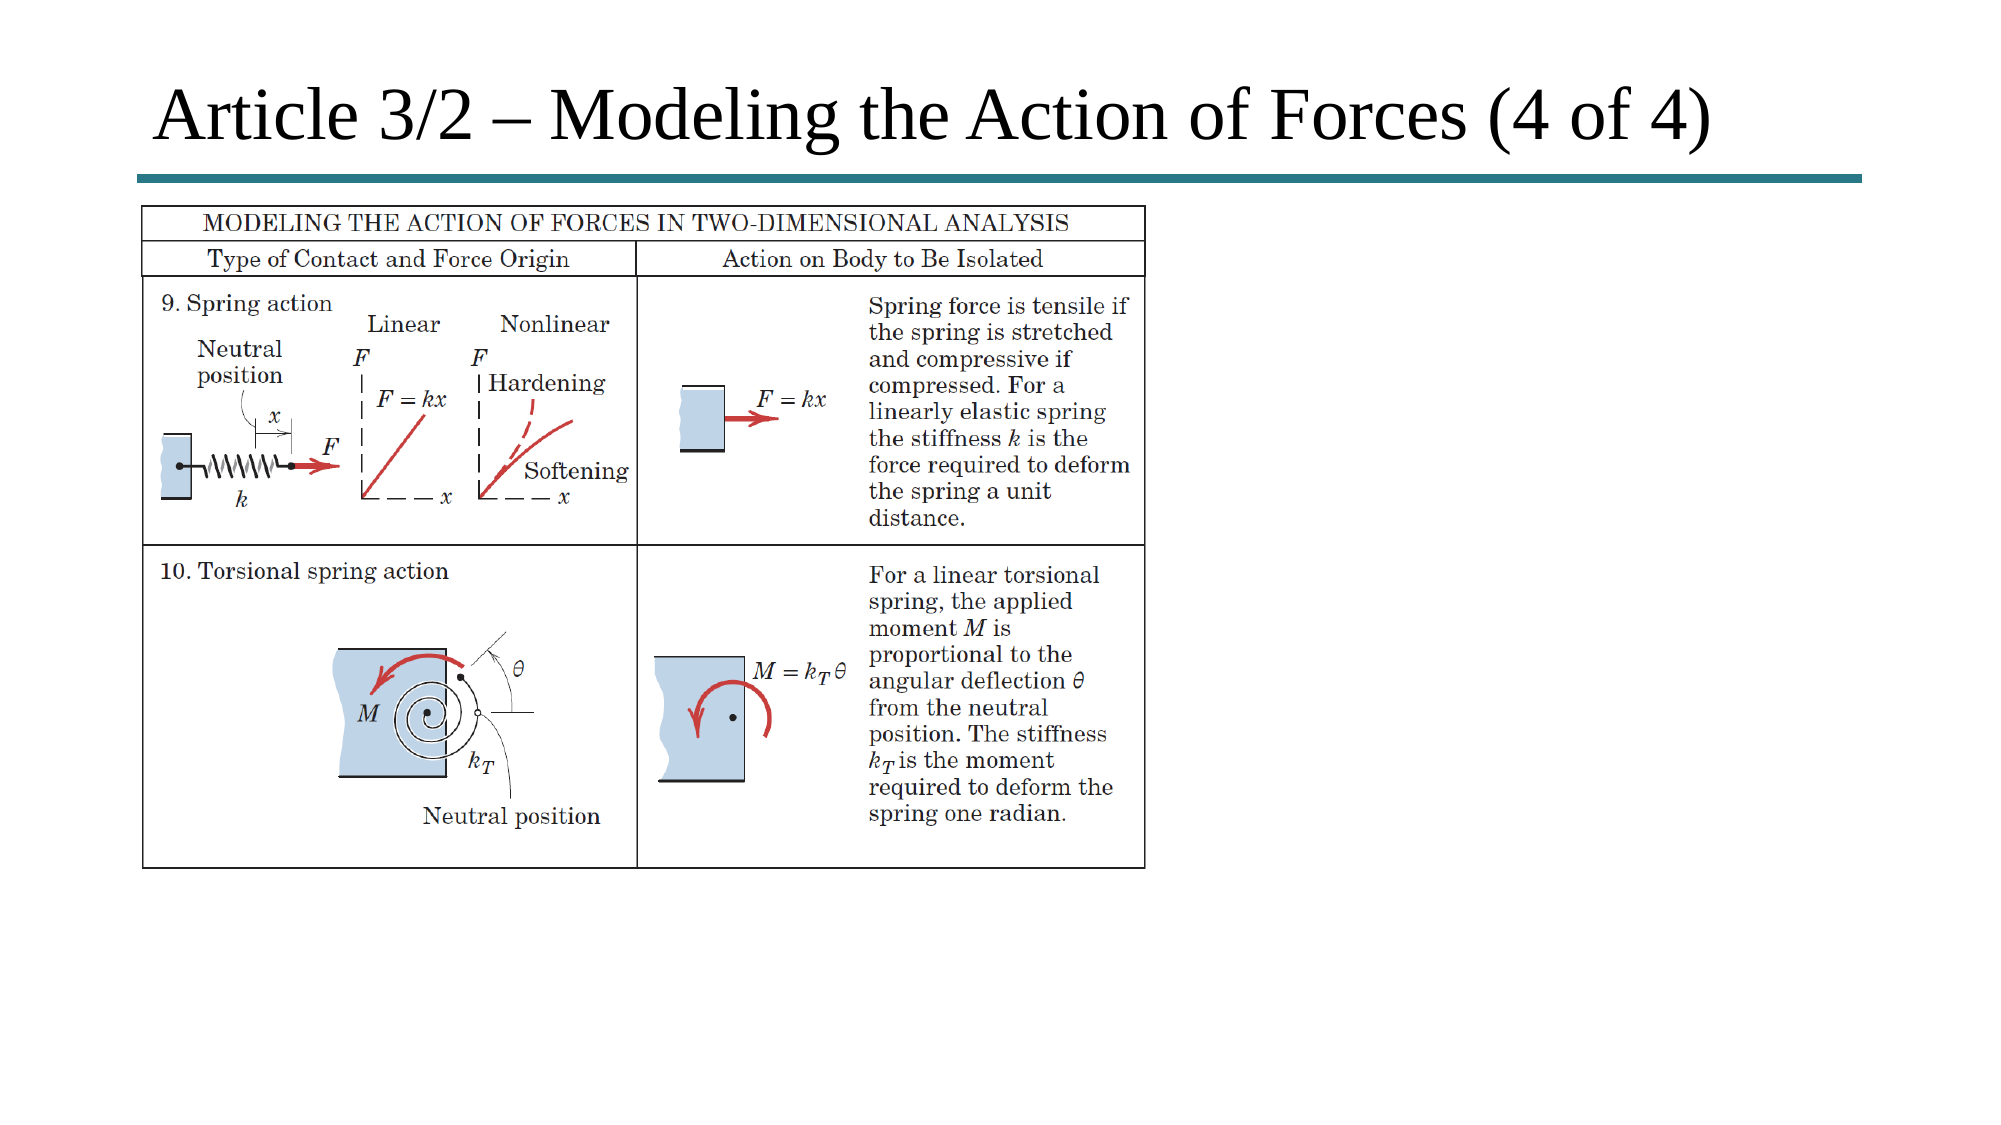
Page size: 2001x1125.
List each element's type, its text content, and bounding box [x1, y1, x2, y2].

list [137, 199, 1149, 278]
picture [139, 277, 1146, 870]
title Article 3/2 – Modeling the Action of Forces (4 of 4) [137, 59, 1863, 170]
